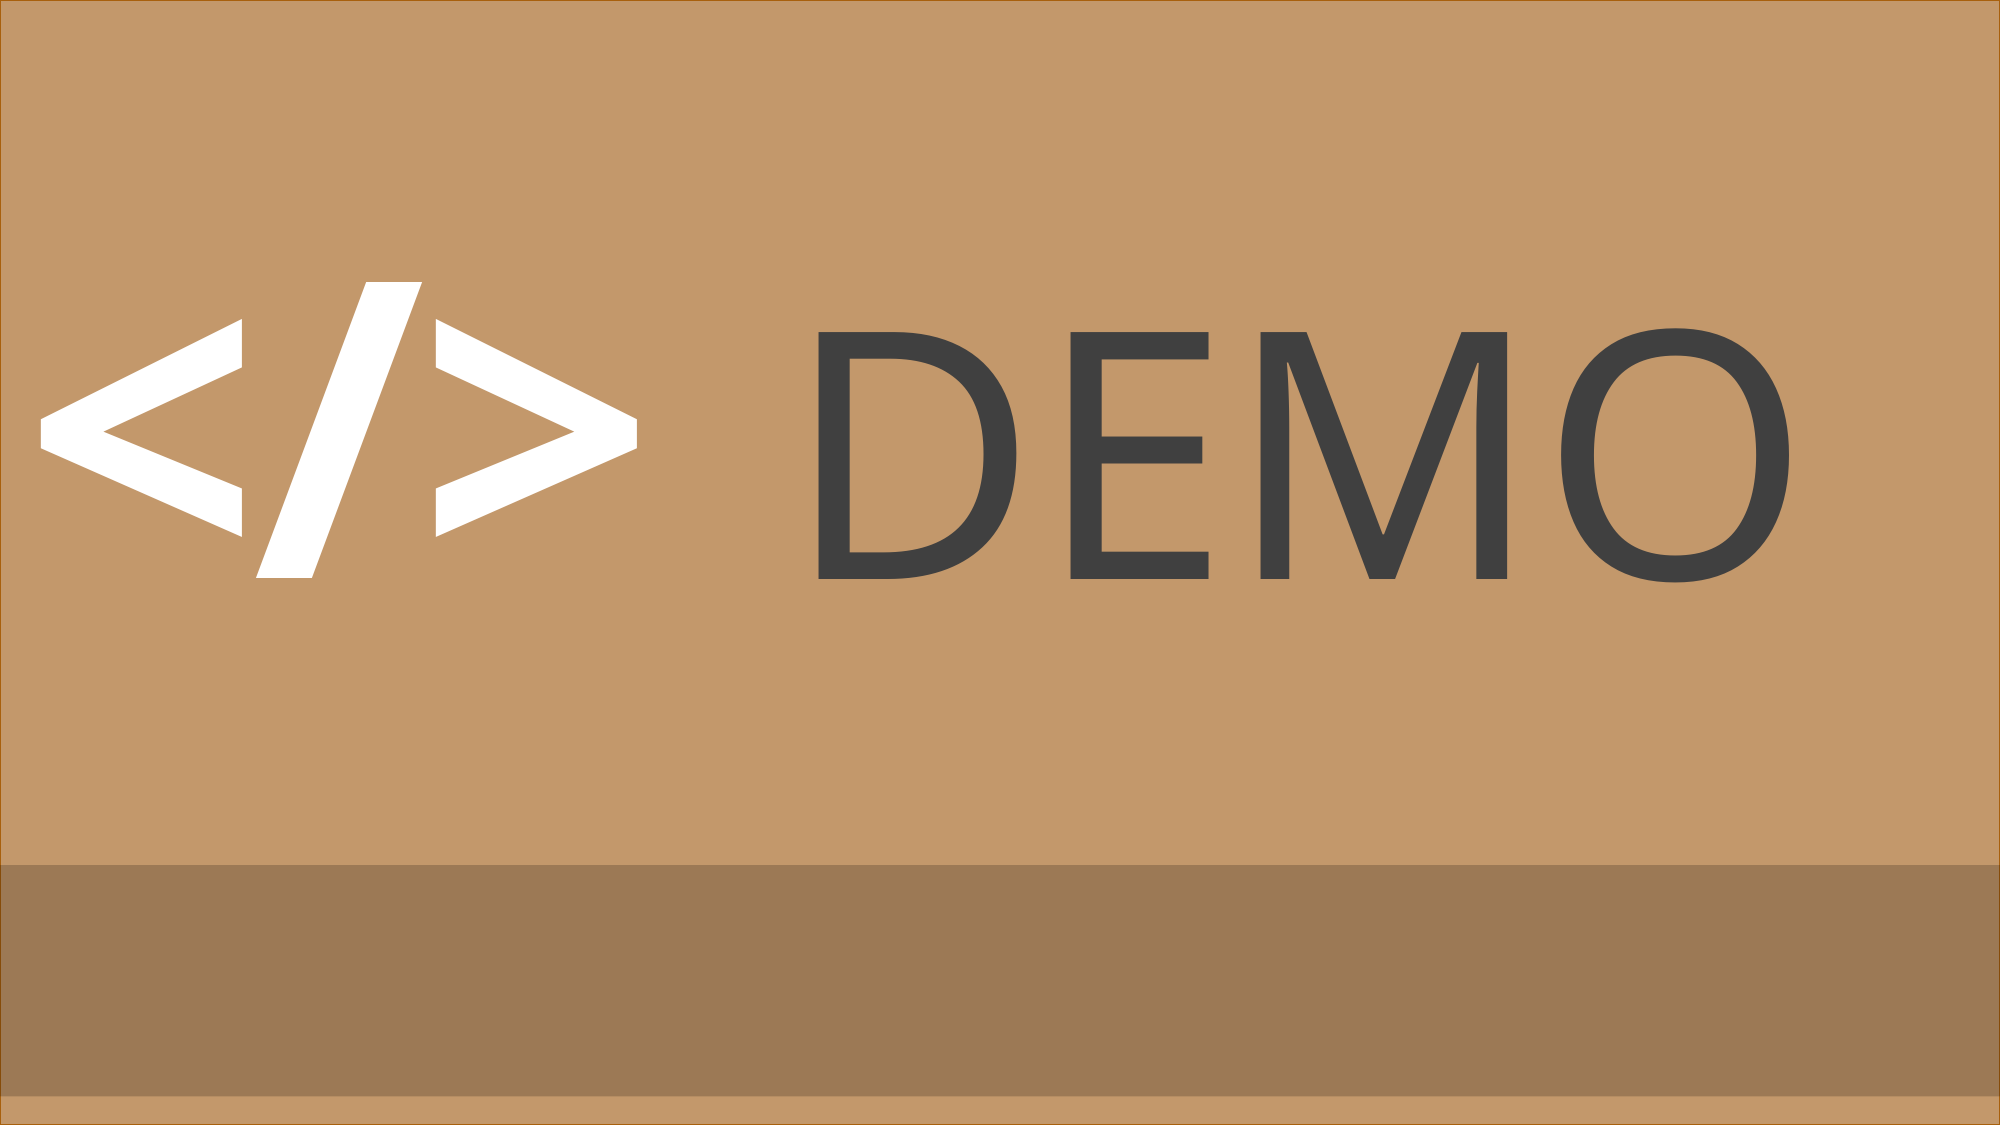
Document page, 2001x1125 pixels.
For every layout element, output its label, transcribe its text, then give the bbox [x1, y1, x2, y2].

text_box [0, 0, 2000, 864]
text_box DEMO [770, 467, 1871, 658]
text_box [0, 864, 2000, 1098]
text_box </> [0, 304, 707, 671]
text_box [0, 1098, 2000, 1125]
